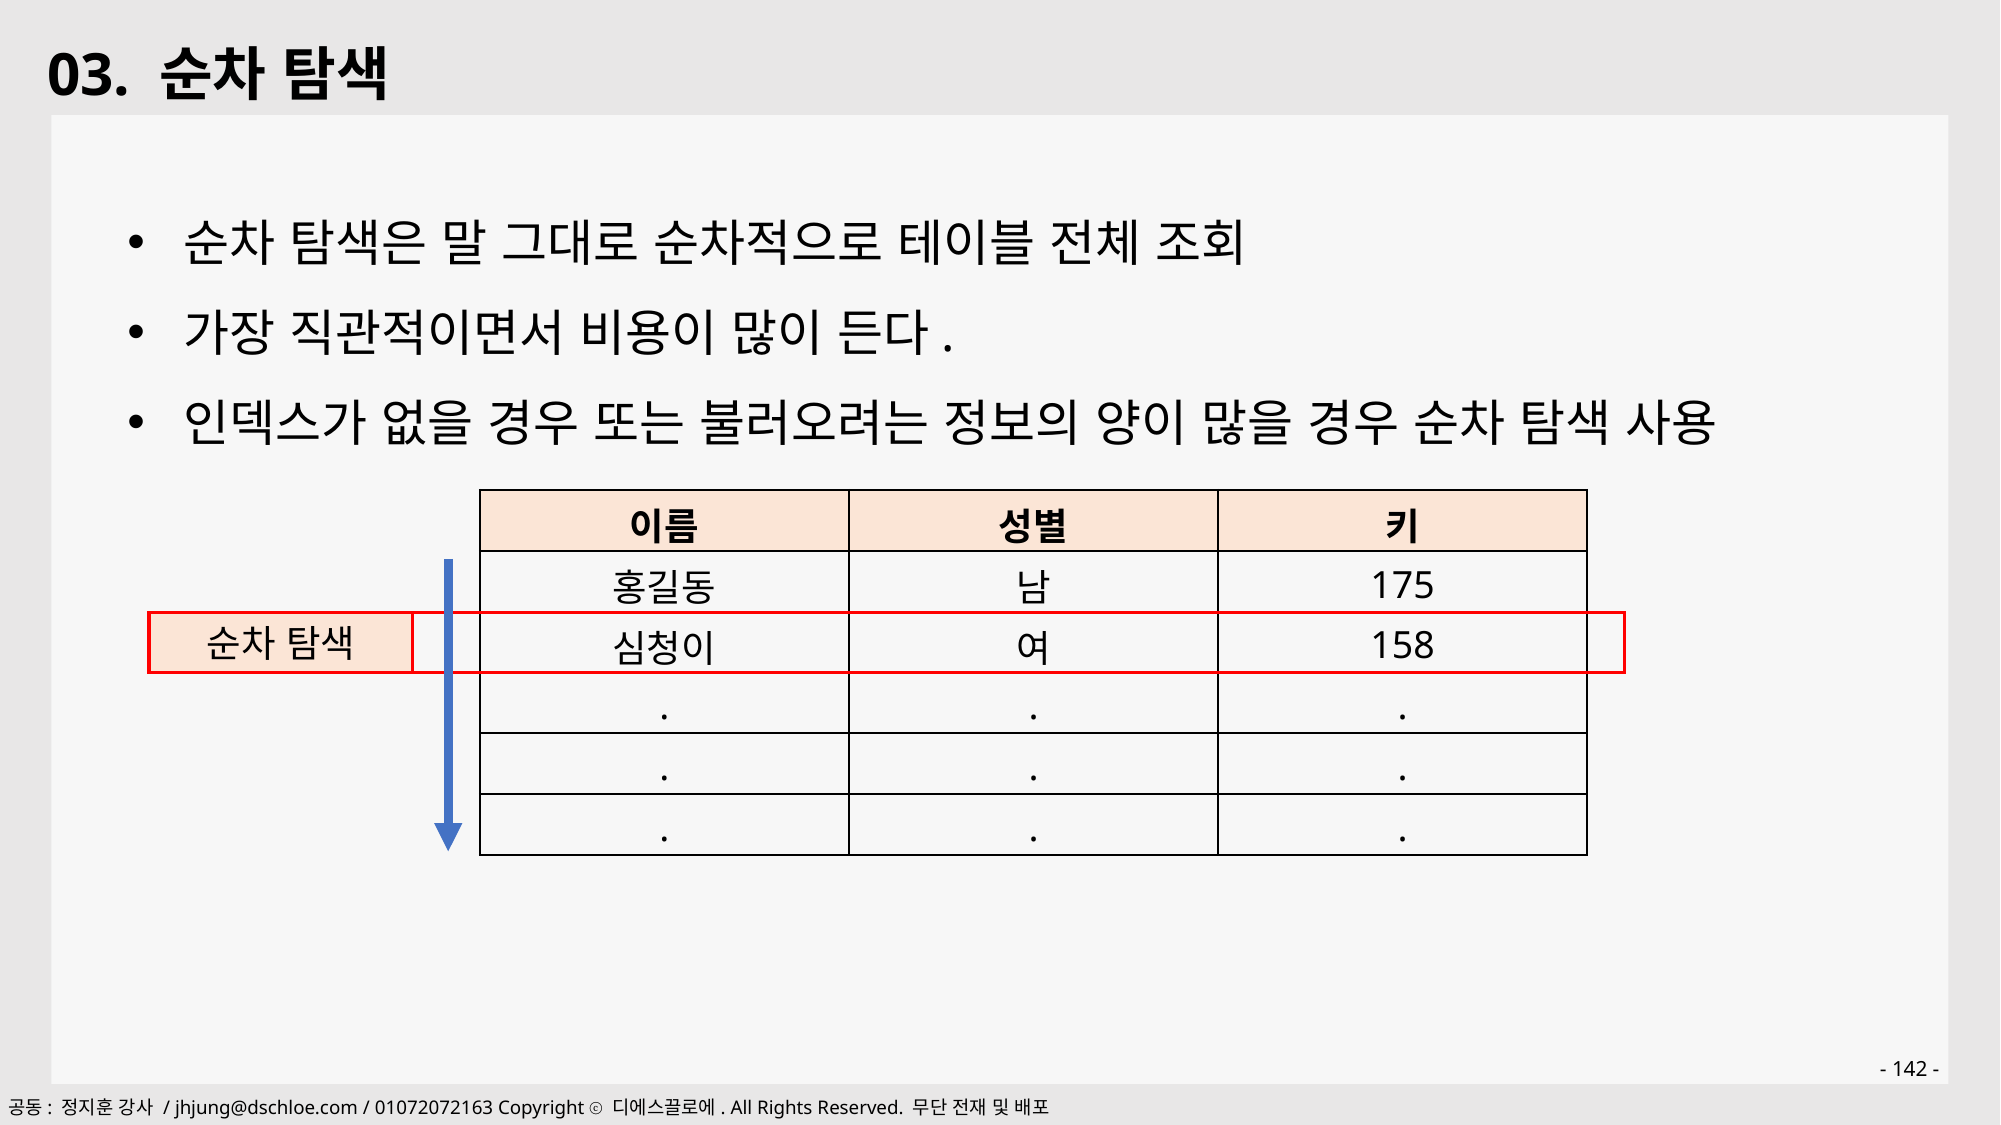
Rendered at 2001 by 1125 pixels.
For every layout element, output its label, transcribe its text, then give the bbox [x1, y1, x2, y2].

table_header 키 [1219, 491, 1586, 550]
text_box [453, 611, 1626, 673]
table_cell 남 [850, 552, 1217, 611]
text_box [414, 611, 444, 673]
table_cell . [1219, 795, 1586, 854]
text_box 순차 탐색은 말 그대로 순차적으로 테이블 전체 조회 가장 직관적이면서 비용이 많이 든다. 인덱스가 없을 경우 또는 불러오려는 정보의 양이 많을 경우 순차 탐색 사용 [112, 204, 1955, 459]
table_cell 홍길동 [481, 552, 848, 611]
text_box 순차 탐색 [148, 611, 414, 673]
table_header 성별 [850, 491, 1217, 550]
table_cell . [850, 734, 1217, 793]
table_cell . [1219, 734, 1586, 793]
table_cell . [1219, 673, 1586, 732]
table_cell 175 [1219, 552, 1586, 611]
table_cell . [850, 795, 1217, 854]
table_header 이름 [481, 491, 848, 550]
slide_number - 142 - [1504, 1039, 1955, 1100]
table_cell . [481, 734, 848, 793]
table_cell . [481, 795, 848, 854]
table_cell . [481, 673, 848, 732]
table_cell . [850, 673, 1217, 732]
text_box 03. 순차 탐색 [32, 30, 405, 115]
